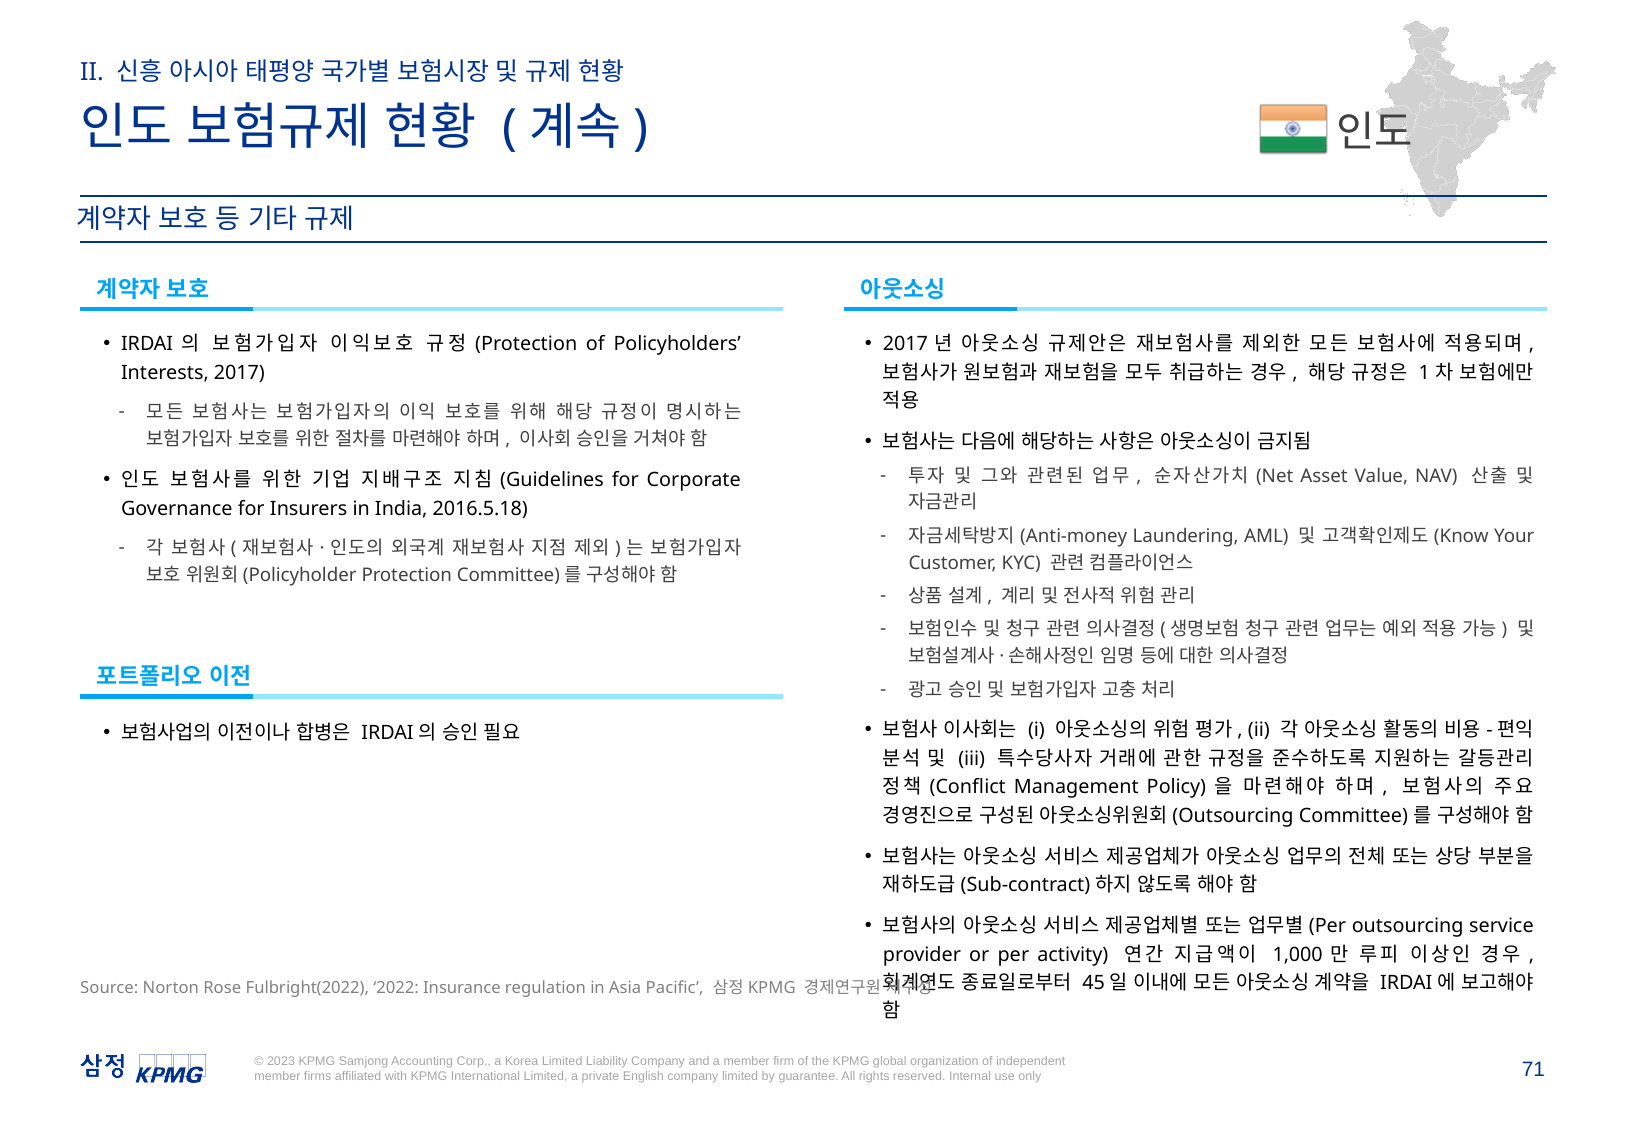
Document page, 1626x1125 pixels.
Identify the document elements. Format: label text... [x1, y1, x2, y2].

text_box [79, 196, 1547, 242]
text_box 계약자 보호 [82, 267, 250, 307]
text_box 포트폴리오 이전 [82, 654, 281, 694]
text_box Source: Norton Rose Fulbright(2022), ‘2022: Insurance regulation in Asia Pacific’, 삼정KPMG 경제연구원 재구성 [80, 964, 1545, 997]
text_box 2017년 아웃소싱 규제안은 재보험사를 제외한 모든 보험사에 적용되며, 보험사가 원보험과 재보험을 모두 취급하는 경우, 해당 규정은 1차 보험에만 적용 보험사는 다음에 해당하는 사항은 아웃소싱이 금지됨 투자 및 그와 관련된 업무, 순자산가치(Net Asset Value, NAV) 산출 및 자금관리 자금세탁방지(Anti-money Laundering, AML) 및 고객확인제도(Know Your Customer, KYC) 관련 컴플라이언스 상품 설계, 계리 및 전사적 위험 관리 보험인수 및 청구 관련 의사결정(생명보험 청구 관련 업무는 예외 적용 가능) 및 보험설계사·손해사정인 임명 등에 대한 의사결정 광고 승인 및 보험가입자 고충 처리 보험사 이사회는 (i) 아웃소싱의 위험 평가, (ii) 각 아웃소싱 활동의 비용-편익 분석 및 (iii) 특수당사자 거래에 관한 규정을 준수하도록 지원하는 갈등관리 정책(Conflict Management Policy)을 마련해야 하며, 보험사의 주요 경영진으로 구성된 아웃소싱위원회(Outsourcing Committee)를 구성해야 함 보험사는 아웃소싱 서비스 제공업체가 아웃소싱 업무의 전체 또는 상당 부분을 재하도급(Sub-contract)하지 않도록 해야 함 보험사의 아웃소싱 서비스 제공업체별 또는 업무별(Per outsourcing service provider or per activity) 연간 지급액이 1,000만 루피 이상인 경우, 회계연도 종료일로부터 45일 이내에 모든 아웃소싱 계약을 IRDAI에 보고해야 함 [859, 997, 1541, 1028]
text_box 보험사업의 이전이나 합병은 IRDAI의 승인 필요 [97, 704, 759, 749]
text_box IRDAI의 보험가입자 이익보호 규정(Protection of Policyholders’ Interests, 2017) 모든 보험사는 보험가입자의 이익 보호를 위해 해당 규정이 명시하는 보험가입자 보호를 위한 절차를 마련해야 하며, 이사회 승인을 거쳐야 함 인도 보험사를 위한 기업 지배구조 지침(Guidelines for Corporate Governance for Insurers in India, 2016.5.18) 각 보험사(재보험사·인도의 외국계 재보험사 지점 제외)는 보험가입자 보호 위원회(Policyholder Protection Committee)를 구성해야 함 [97, 317, 748, 592]
list 인도 보험규제 현황 (계속) [80, 101, 1253, 155]
list II. 신흥 아시아 태평양 국가별 보험시장 및 규제 현황 [80, 54, 1253, 85]
picture [80, 1054, 206, 1083]
text_box 아웃소싱 [846, 267, 1014, 307]
text_box 2017년 아웃소싱 규제안은 재보험사를 제외한 모든 보험사에 적용되며, 보험사가 원보험과 재보험을 모두 취급하는 경우, 해당 규정은 1차 보험에만 적용 보험사는 다음에 해당하는 사항은 아웃소싱이 금지됨 투자 및 그와 관련된 업무, 순자산가치(Net Asset Value, NAV) 산출 및 자금관리 자금세탁방지(Anti-money Laundering, AML) 및 고객확인제도(Know Your Customer, KYC) 관련 컴플라이언스 상품 설계, 계리 및 전사적 위험 관리 보험인수 및 청구 관련 의사결정(생명보험 청구 관련 업무는 예외 적용 가능) 및 보험설계사·손해사정인 임명 등에 대한 의사결정 광고 승인 및 보험가입자 고충 처리 보험사 이사회는 (i) 아웃소싱의 위험 평가, (ii) 각 아웃소싱 활동의 비용-편익 분석 및 (iii) 특수당사자 거래에 관한 규정을 준수하도록 지원하는 갈등관리 정책(Conflict Management Policy)을 마련해야 하며, 보험사의 주요 경영진으로 구성된 아웃소싱위원회(Outsourcing Committee)를 구성해야 함 보험사는 아웃소싱 서비스 제공업체가 아웃소싱 업무의 전체 또는 상당 부분을 재하도급(Sub-contract)하지 않도록 해야 함 보험사의 아웃소싱 서비스 제공업체별 또는 업무별(Per outsourcing service provider or per activity) 연간 지급액이 1,000만 루피 이상인 경우, 회계연도 종료일로부터 45일 이내에 모든 아웃소싱 계약을 IRDAI에 보고해야 함 [859, 317, 1541, 964]
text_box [1258, 20, 1579, 217]
